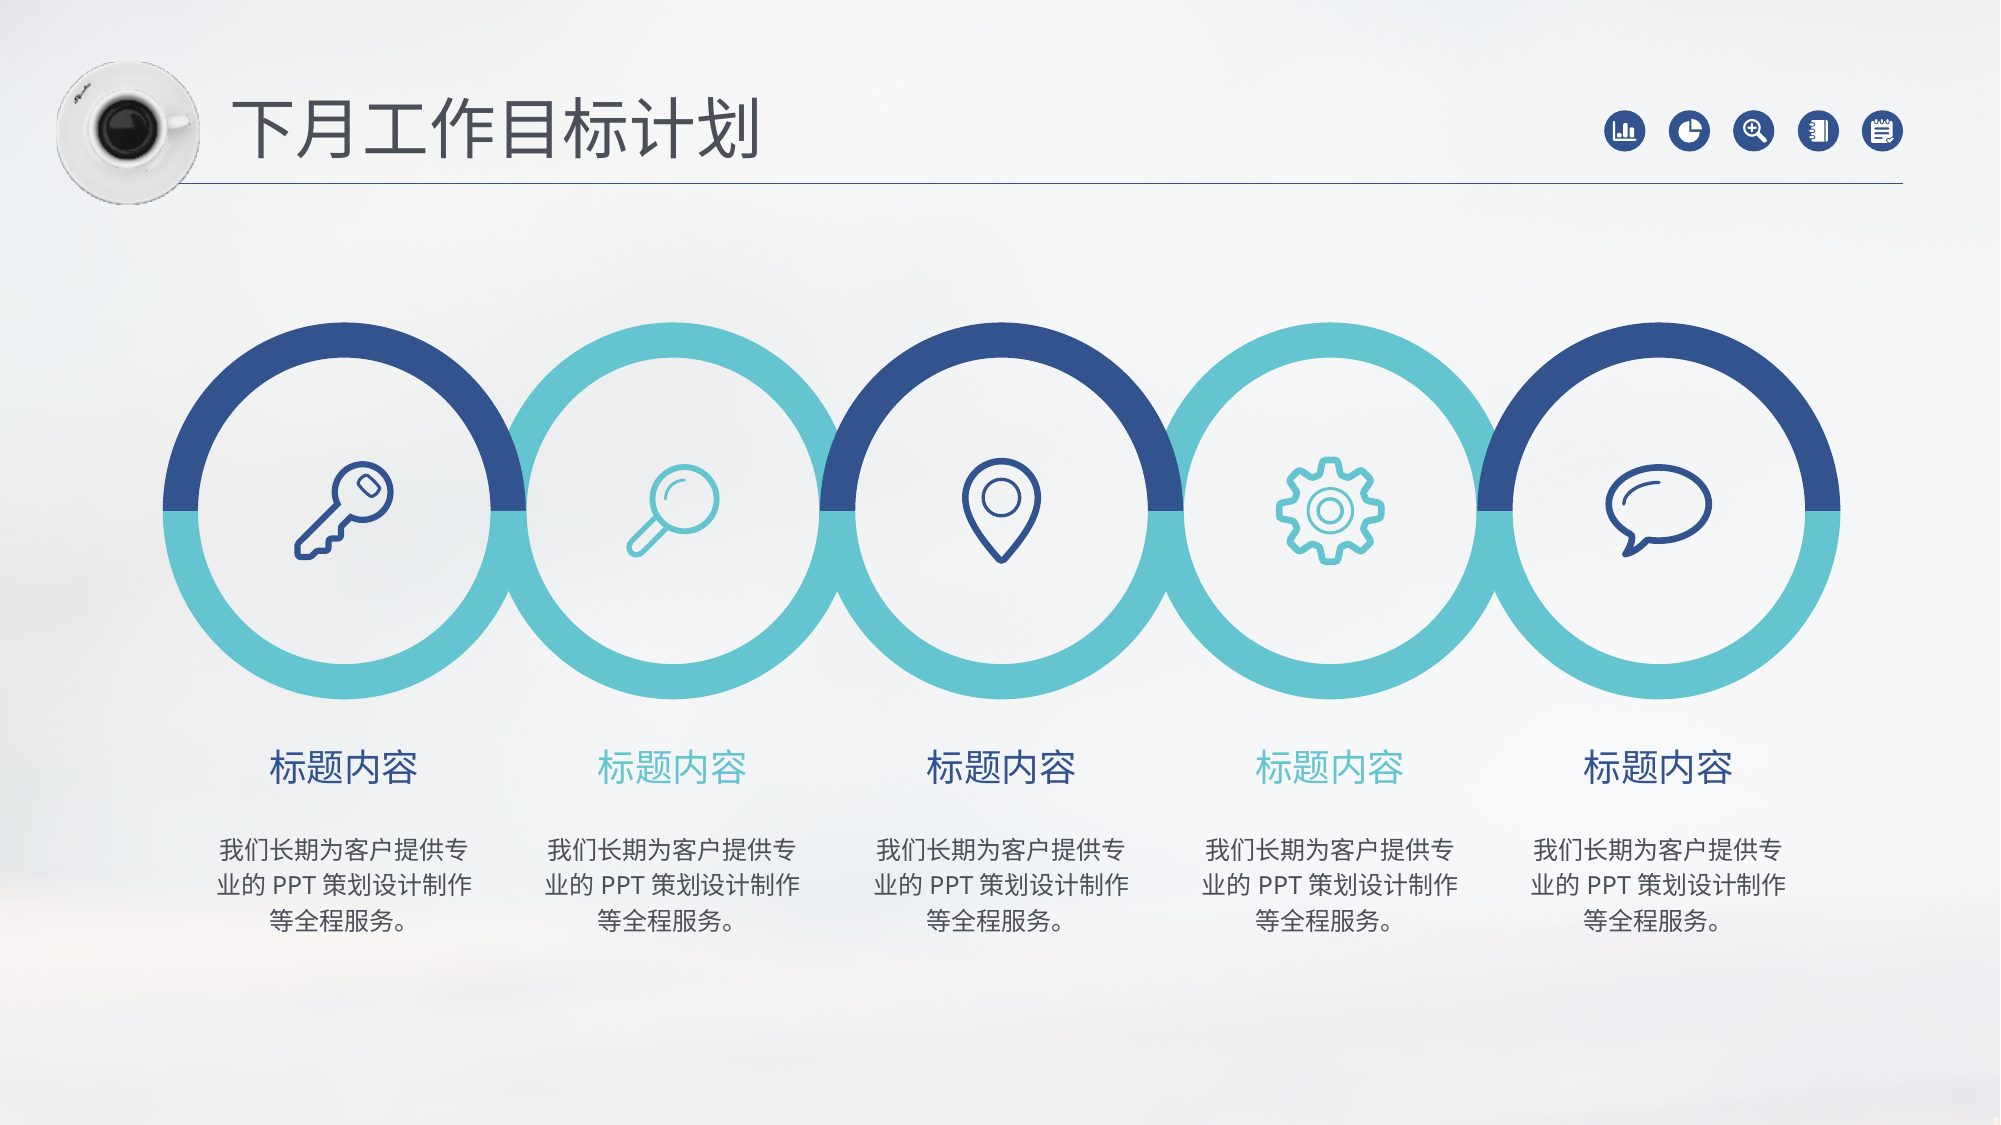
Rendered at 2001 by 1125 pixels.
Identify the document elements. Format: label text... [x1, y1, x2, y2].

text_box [294, 461, 394, 561]
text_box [961, 457, 1042, 564]
text_box 我们长期为客户提供专业的PPT策划设计制作等全程服务。 [1506, 820, 1811, 944]
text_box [626, 464, 720, 558]
text_box 我们长期为客户提供专业的PPT策划设计制作等全程服务。 [1178, 820, 1483, 944]
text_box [1275, 456, 1385, 566]
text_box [1605, 464, 1713, 558]
text_box 标题内容 [892, 736, 1111, 796]
text_box 标题内容 [1550, 736, 1768, 796]
picture [0, 0, 2000, 1125]
text_box 我们长期为客户提供专业的PPT策划设计制作等全程服务。 [192, 820, 497, 944]
text_box 下月工作目标计划 [214, 79, 929, 175]
text_box 标题内容 [564, 736, 782, 796]
text_box 我们长期为客户提供专业的PPT策划设计制作等全程服务。 [520, 820, 825, 944]
text_box 标题内容 [235, 736, 453, 796]
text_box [162, 322, 1841, 700]
text_box 我们长期为客户提供专业的PPT策划设计制作等全程服务。 [849, 820, 1154, 944]
text_box 标题内容 [1221, 736, 1439, 796]
